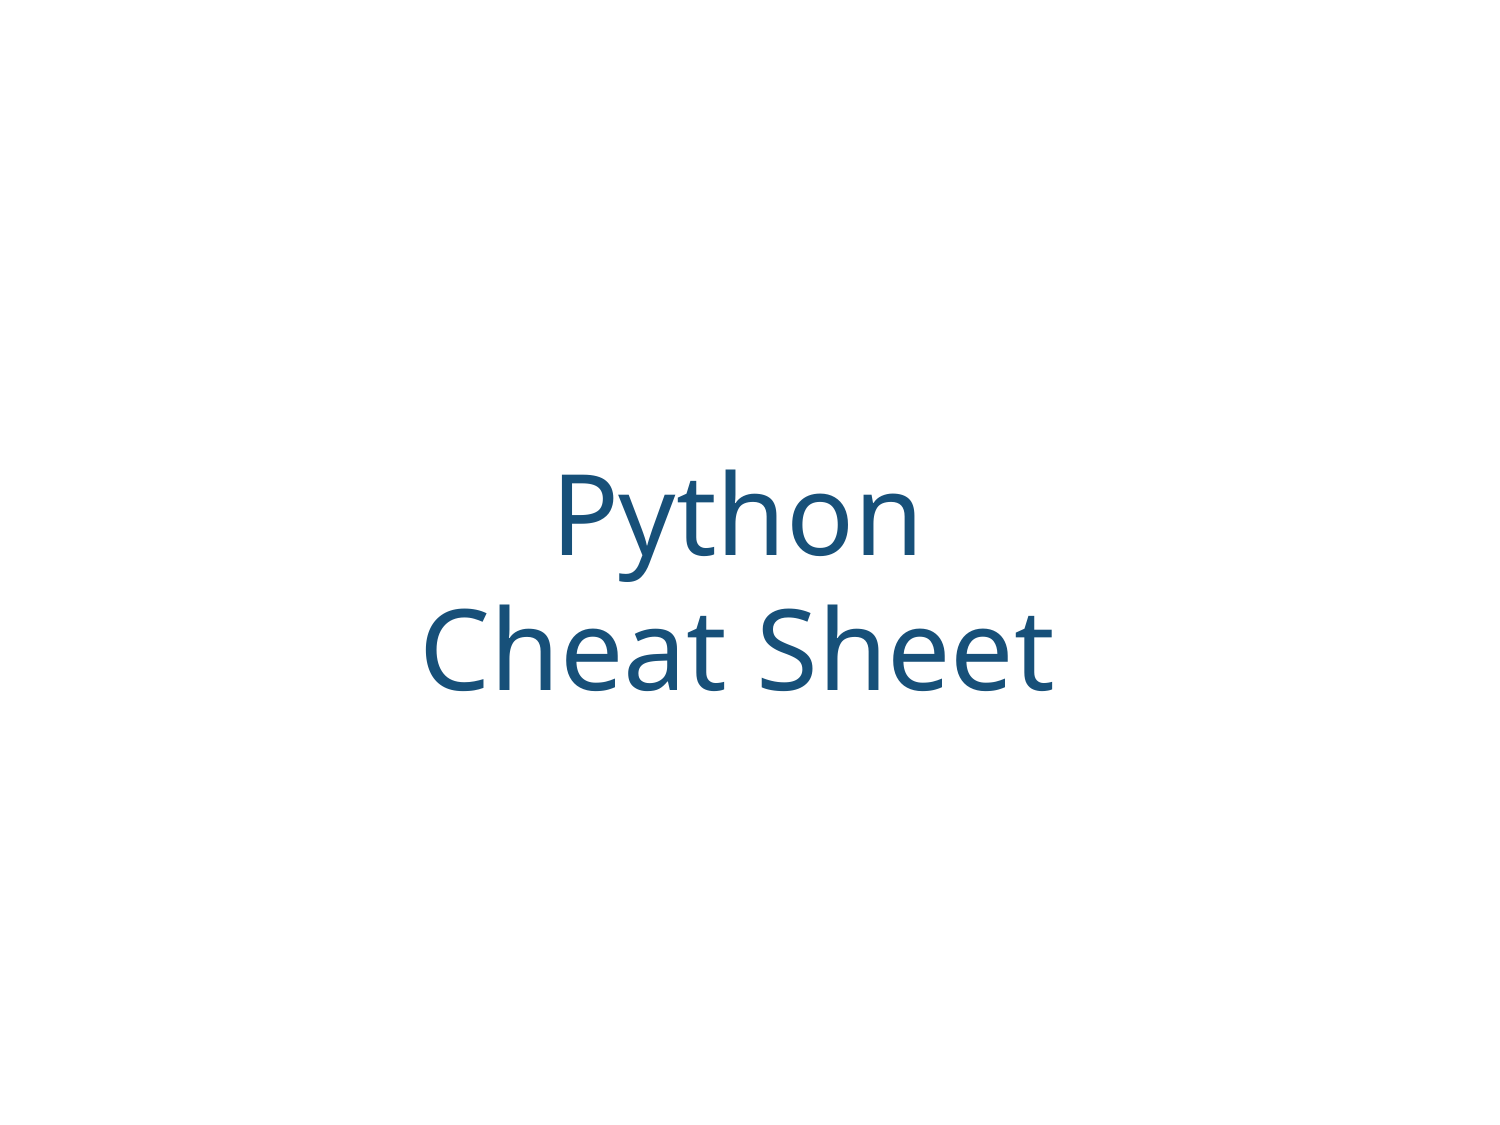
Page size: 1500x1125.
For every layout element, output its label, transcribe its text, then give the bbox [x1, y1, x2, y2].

text_box Python Cheat Sheet [404, 435, 1071, 721]
